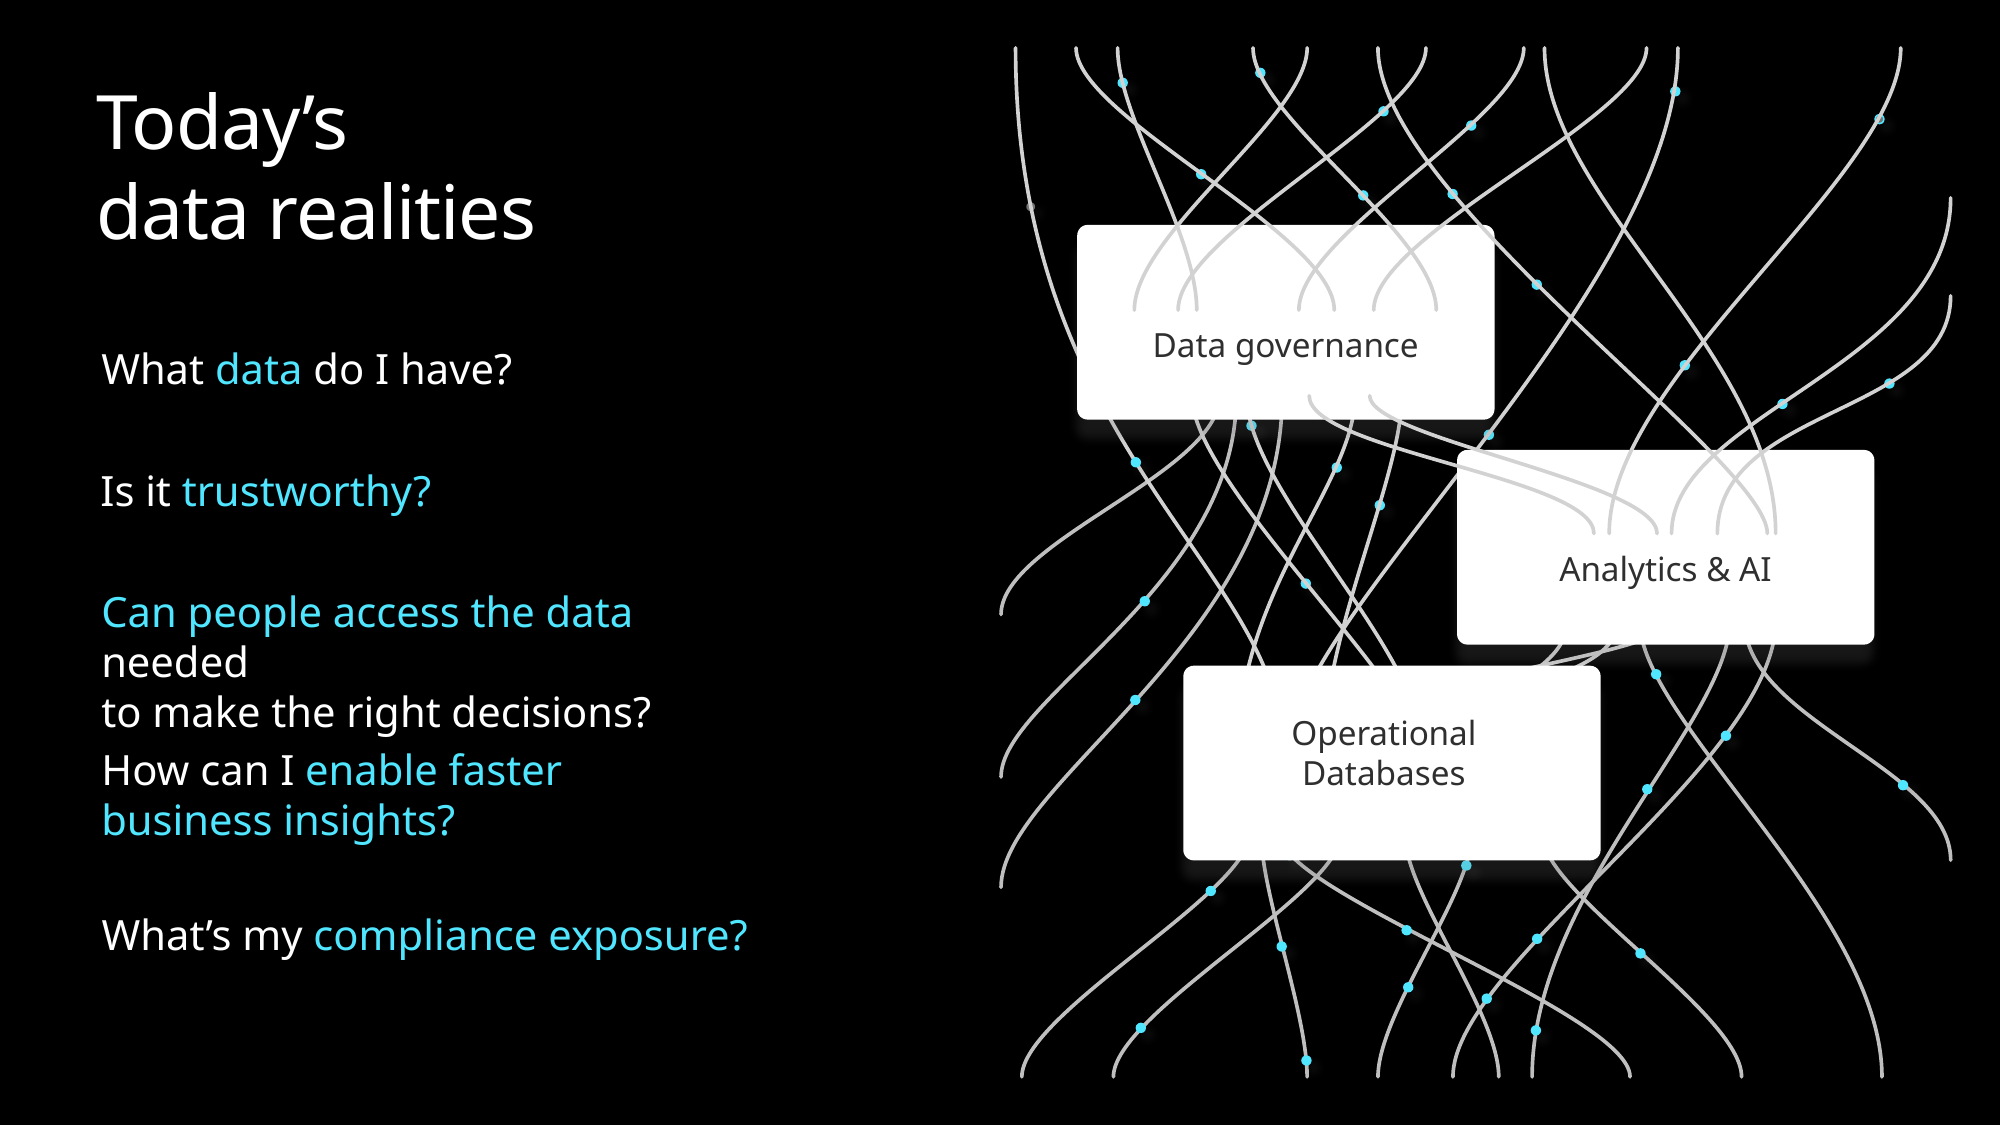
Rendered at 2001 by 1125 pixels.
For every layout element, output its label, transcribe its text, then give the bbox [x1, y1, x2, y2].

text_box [1015, 47, 1679, 750]
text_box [1308, 47, 1951, 534]
text_box Can people access the data needed to make the right decisions? [101, 578, 804, 680]
text_box How can I enable faster business insights? [101, 736, 804, 845]
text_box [1000, 395, 1951, 1078]
text_box What’s my compliance exposure? [101, 901, 820, 940]
text_box Is it trustworthy? [100, 457, 585, 523]
text_box What data do I have? [101, 335, 670, 426]
title Today’s data realities [96, 75, 1015, 166]
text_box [1075, 47, 1647, 311]
